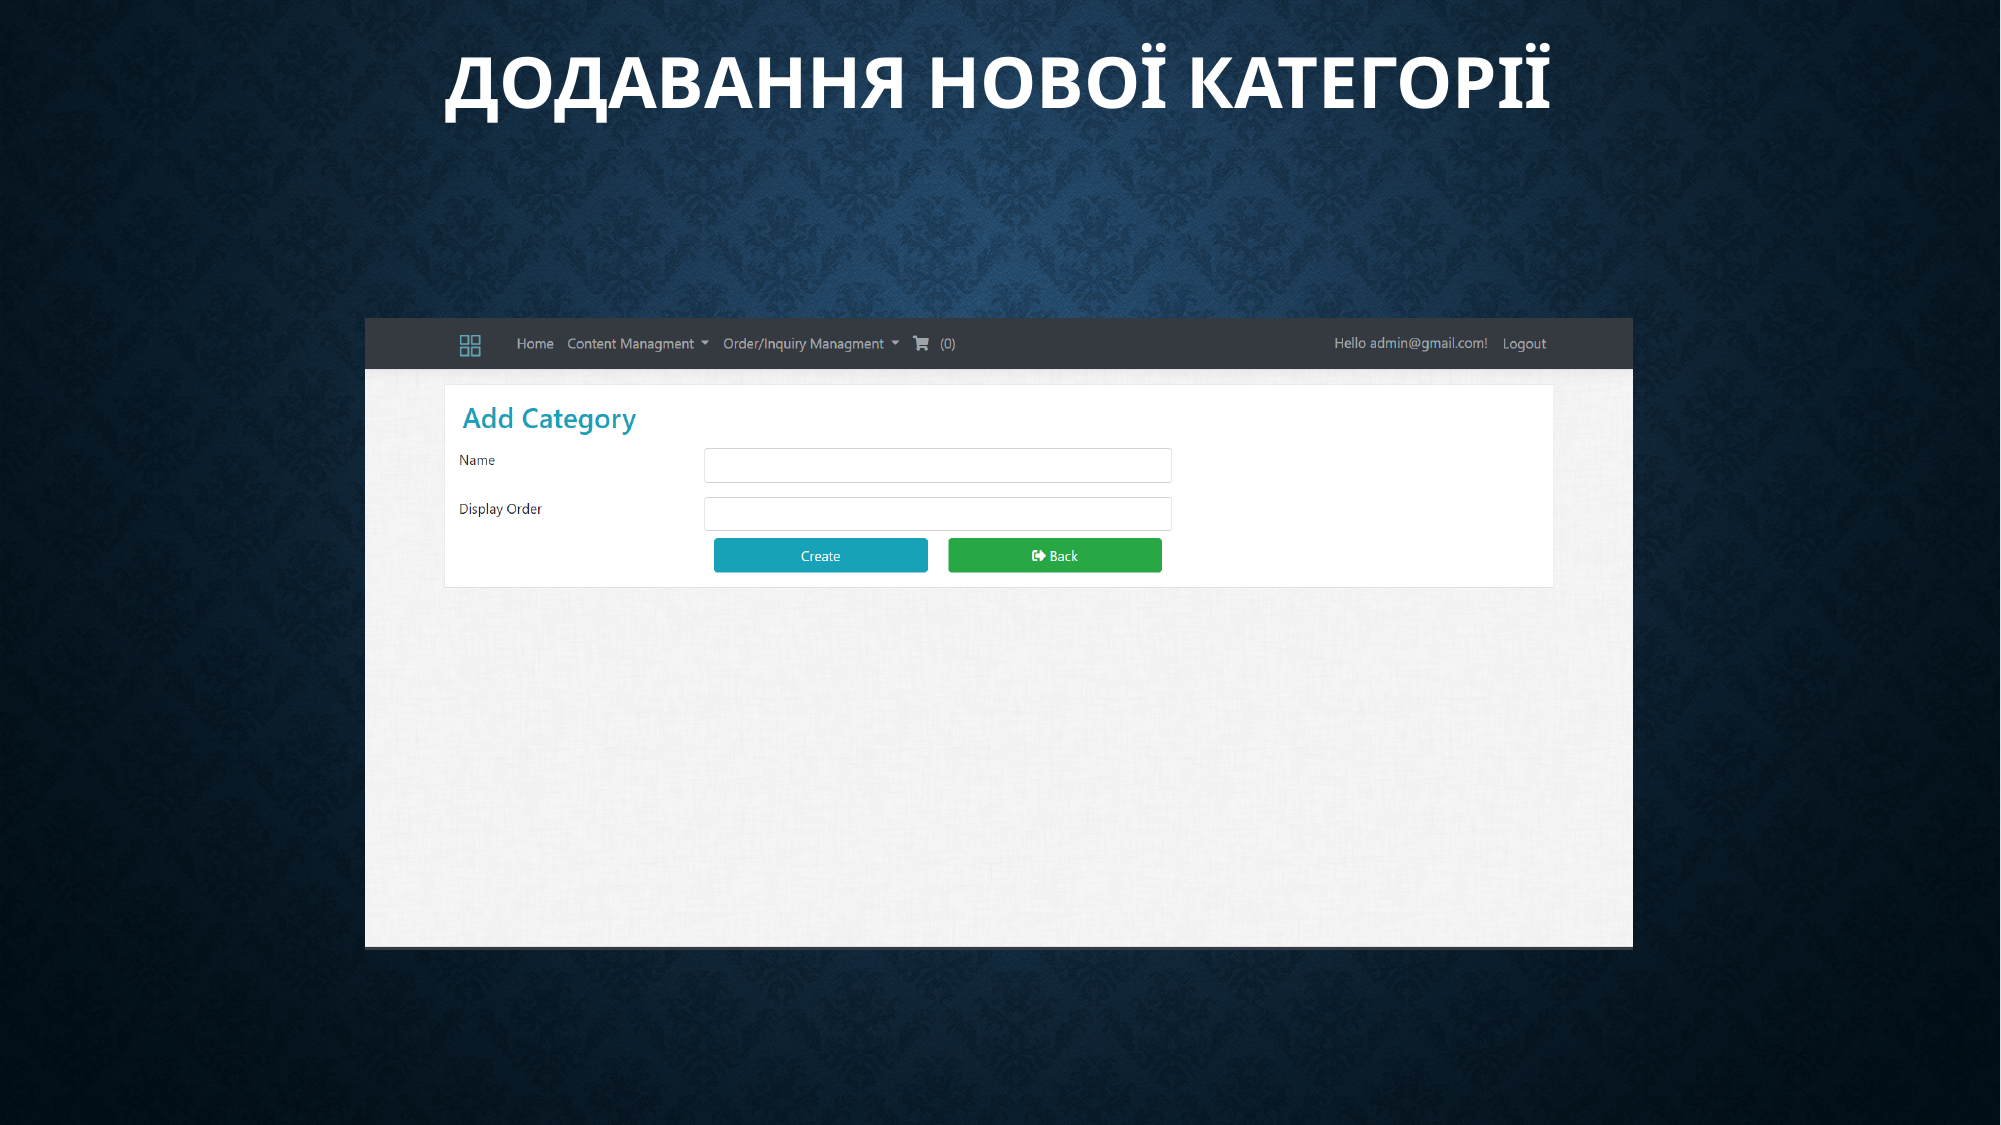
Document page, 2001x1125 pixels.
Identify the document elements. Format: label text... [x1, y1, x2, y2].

title Додавання нової категорії [149, 0, 1849, 172]
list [364, 317, 1634, 951]
